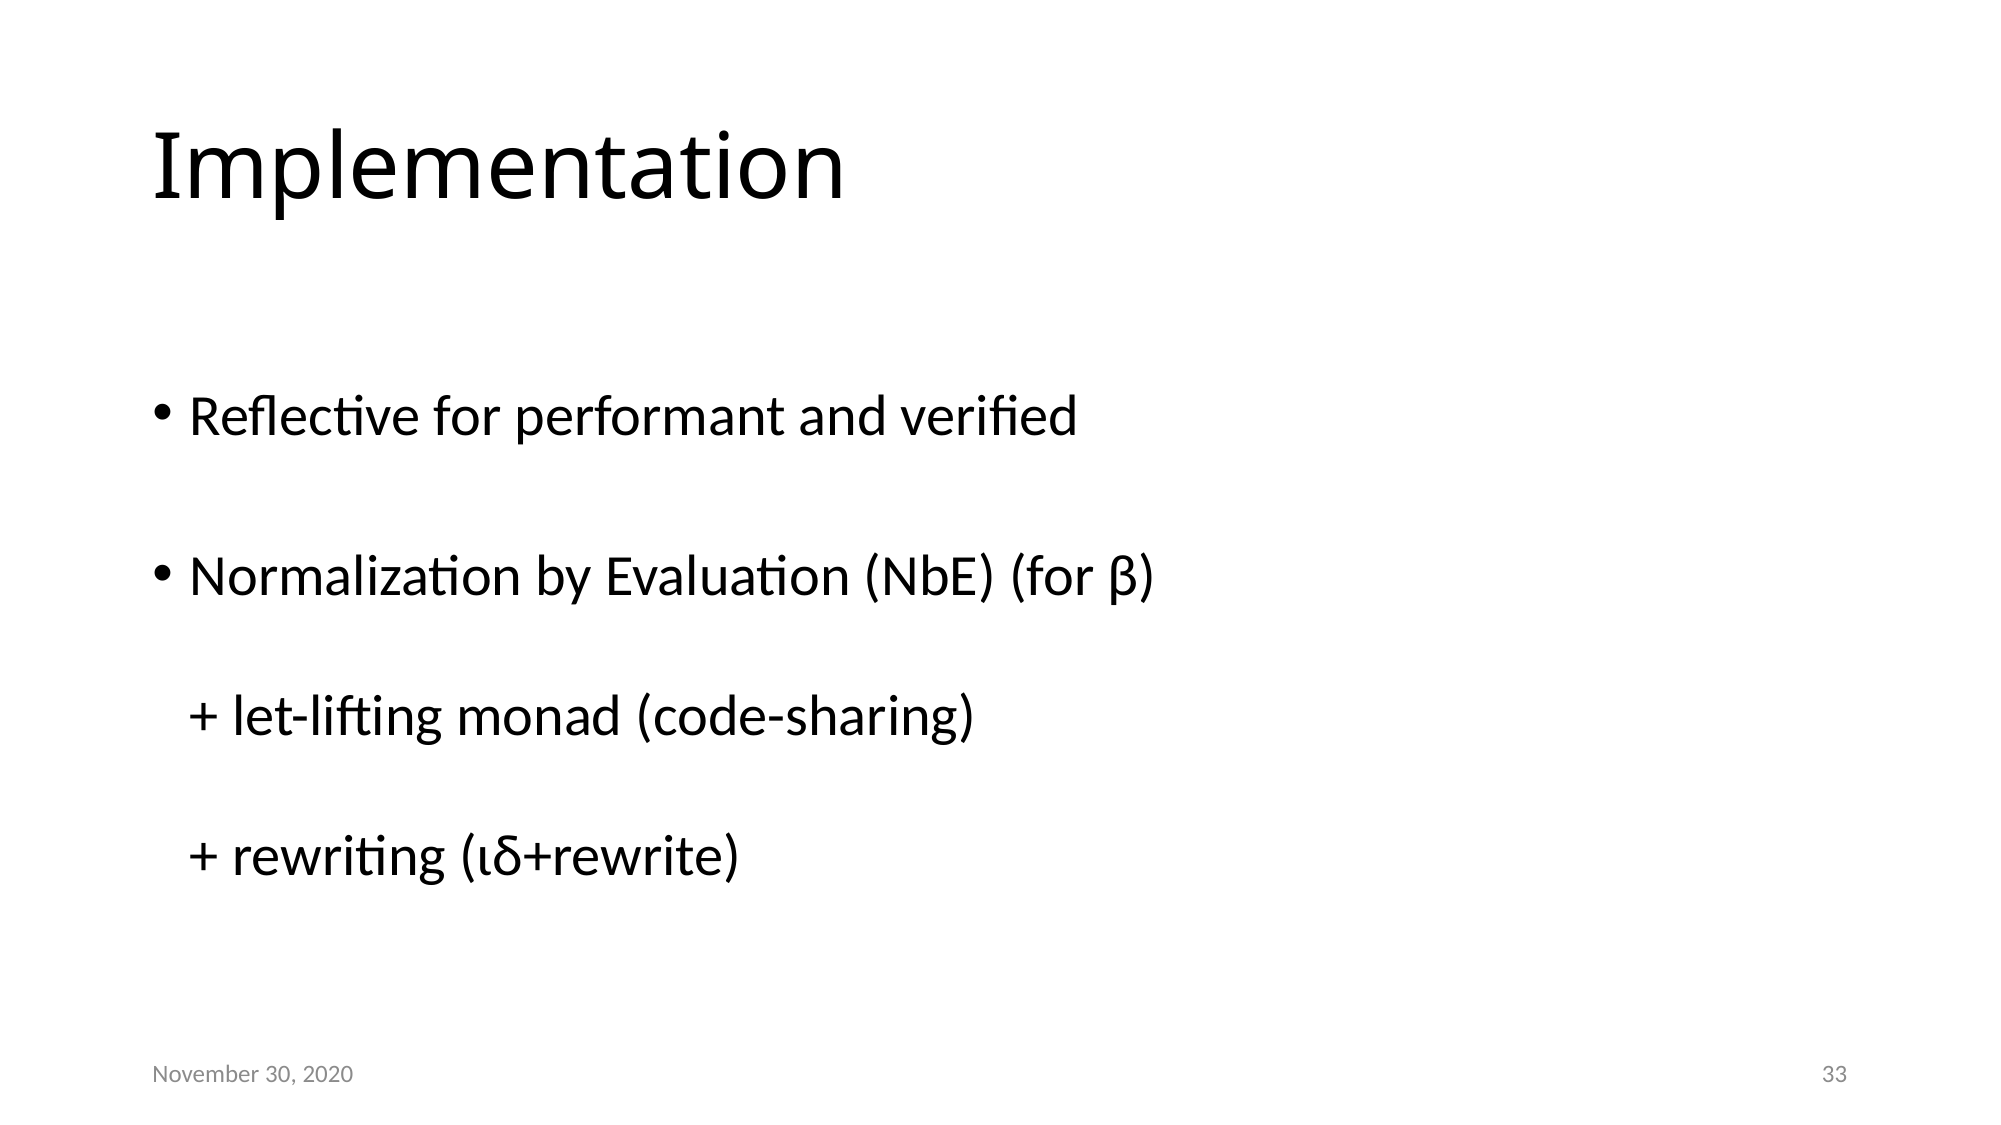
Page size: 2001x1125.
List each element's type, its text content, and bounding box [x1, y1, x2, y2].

slide_number 33 [1412, 1042, 1863, 1103]
list Reflective for performant and verified Normalization by Evaluation (NbE) (for β) + let-lifting monad (code-sharing) + rewriting (ιδ+rewrite) [137, 299, 1863, 1014]
title Implementation [137, 59, 1863, 278]
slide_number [137, 1042, 588, 1103]
